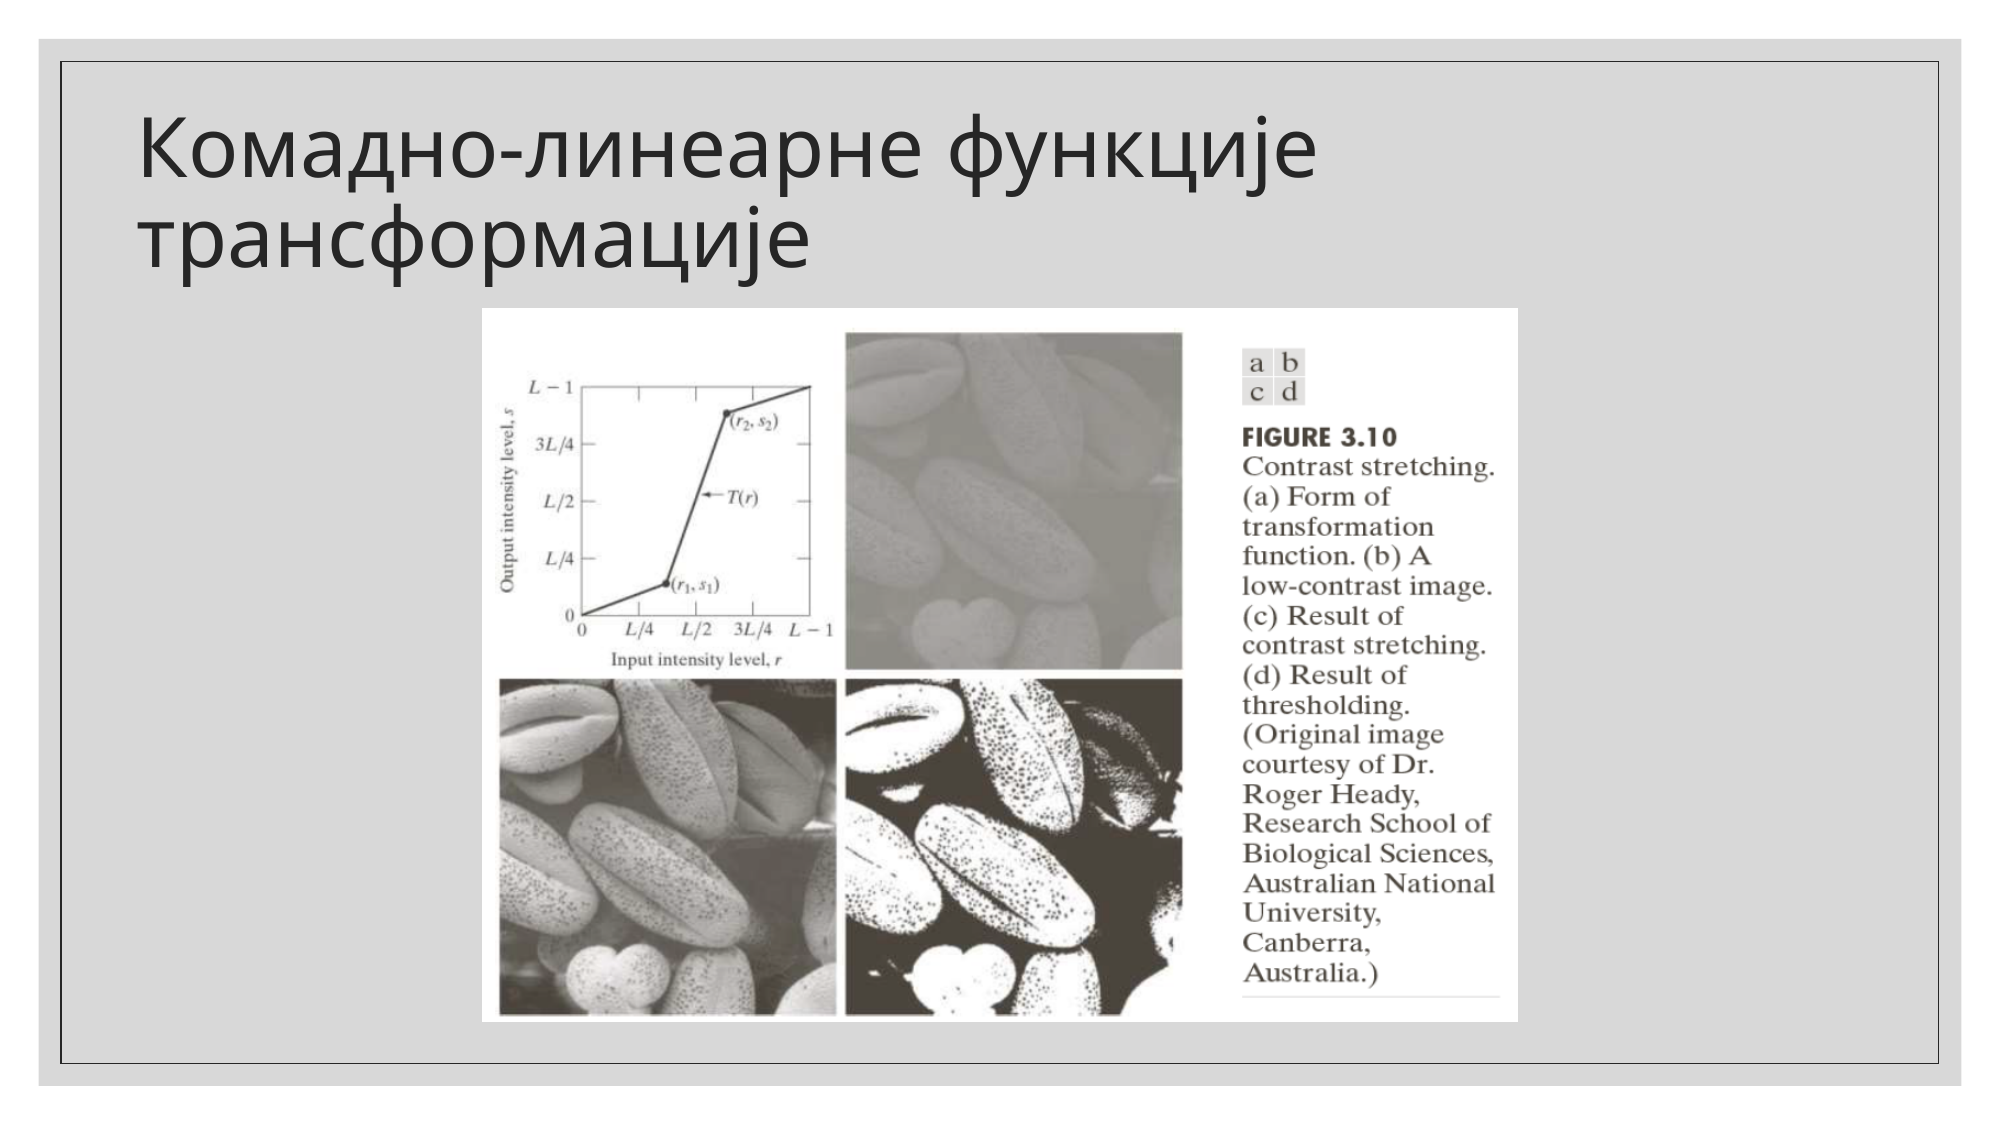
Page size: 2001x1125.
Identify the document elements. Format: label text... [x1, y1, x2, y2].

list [482, 308, 1518, 1022]
title Комадно-линеарне функције трансформације [121, 83, 1772, 309]
